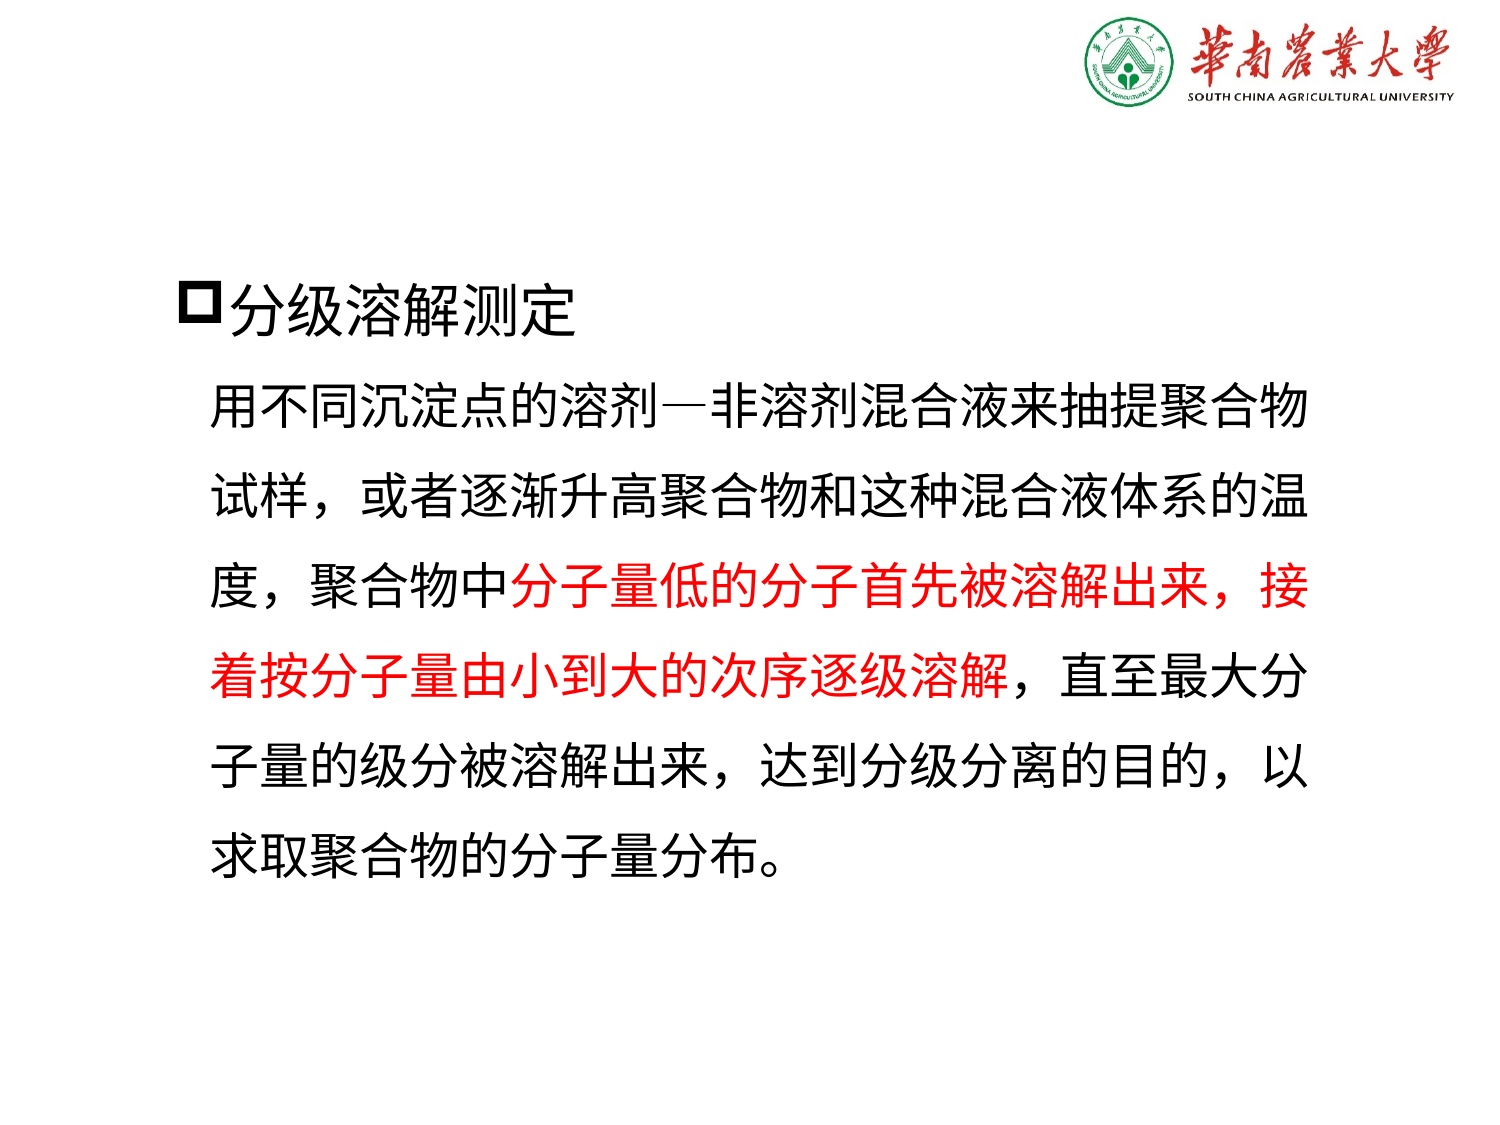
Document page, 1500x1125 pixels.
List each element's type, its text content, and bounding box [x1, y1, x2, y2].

picture [1024, 0, 1500, 125]
title 分级溶解测定 用不同沉淀点的溶剂—非溶剂混合液来抽提聚合物试样，或者逐渐升高聚合物和这种混合液体系的温度，聚合物中分子量低的分子首先被溶解出来，接着按分子量由小到大的次序逐级溶解，直至最大分子量的级分被溶解出来，达到分级分离的目的，以求取聚合物的分子量分布。 [159, 219, 1341, 892]
